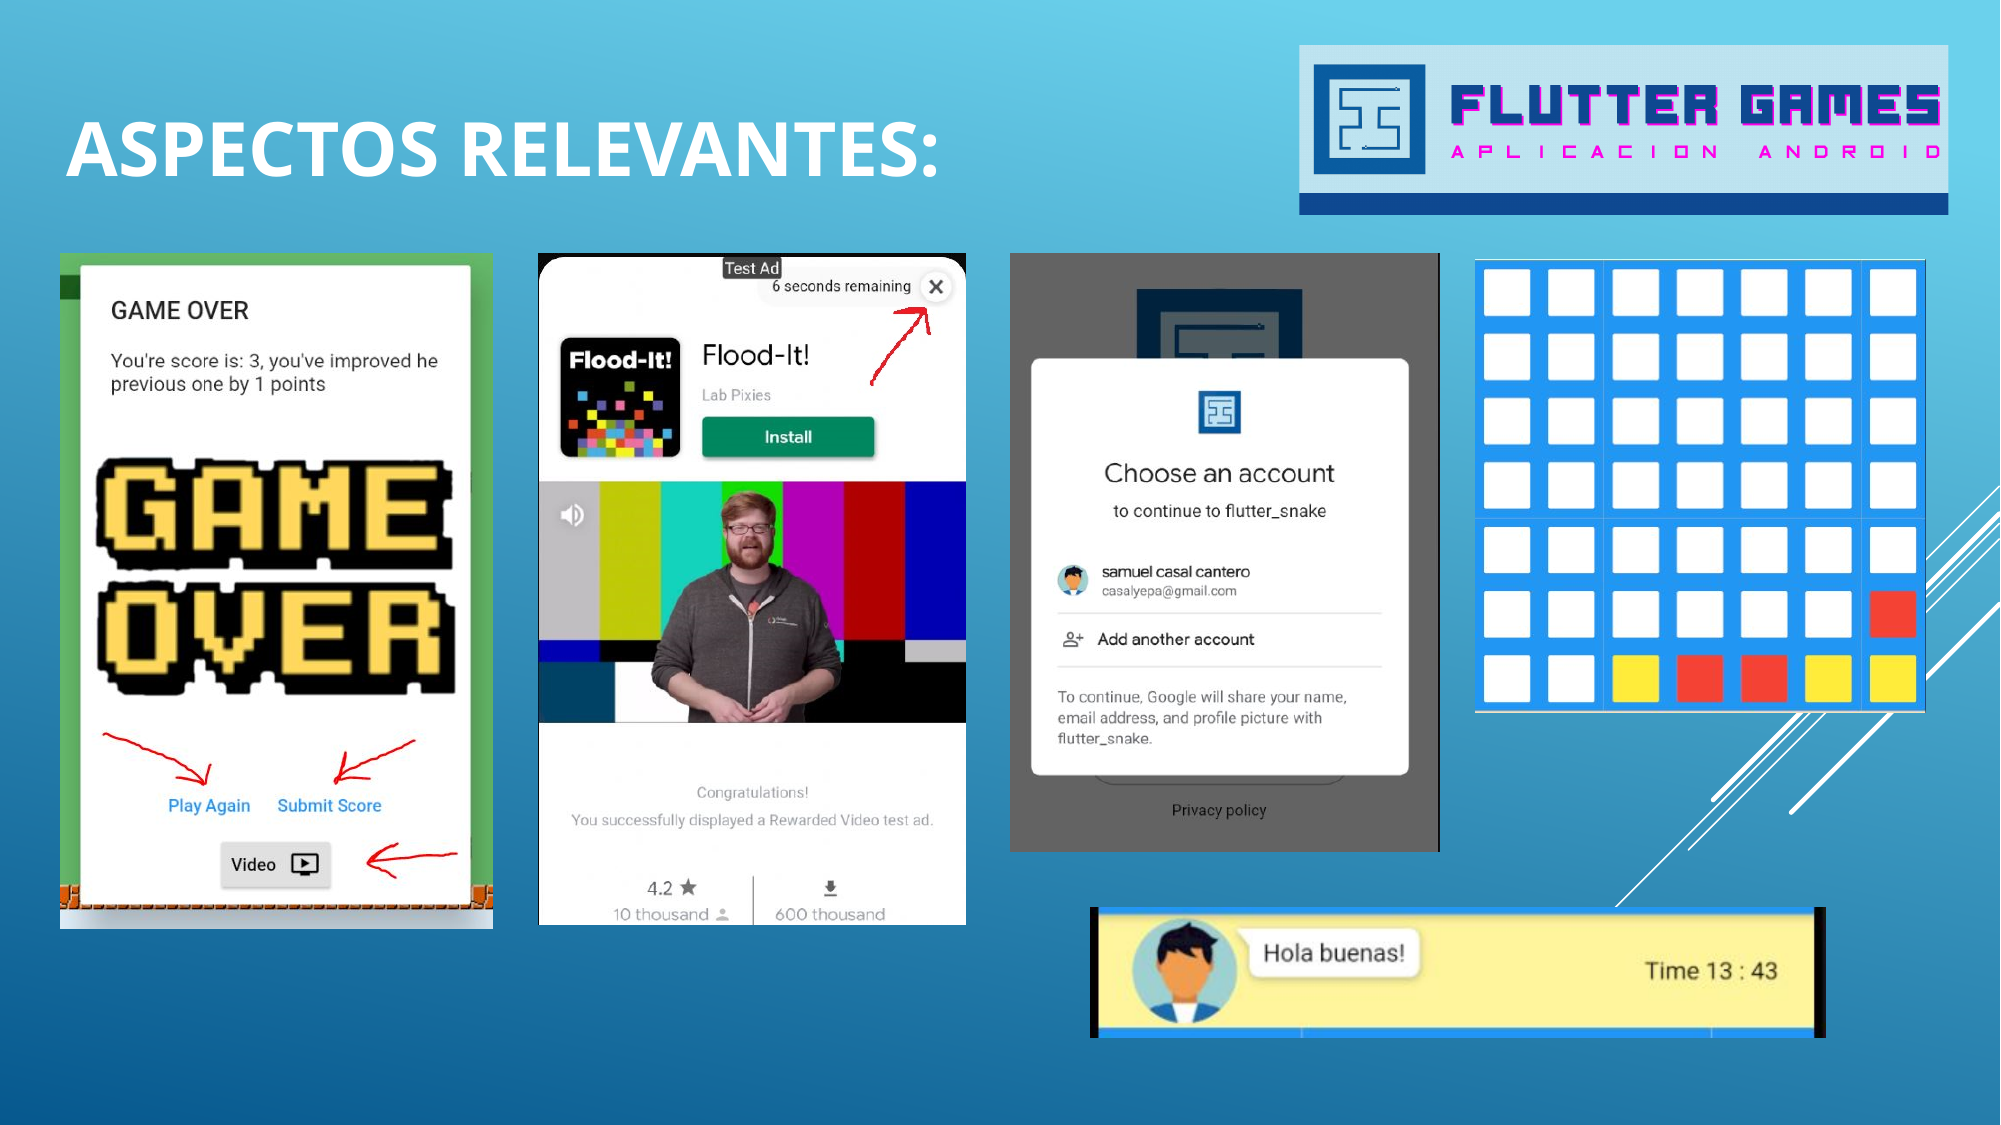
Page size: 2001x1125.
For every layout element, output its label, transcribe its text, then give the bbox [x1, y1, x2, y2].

picture [1010, 253, 1440, 852]
picture [60, 253, 493, 929]
picture [1474, 259, 1926, 713]
picture [1299, 44, 1949, 215]
picture [538, 253, 966, 925]
title Aspectos relevantes: [51, 22, 1452, 270]
picture [1090, 907, 1826, 1038]
